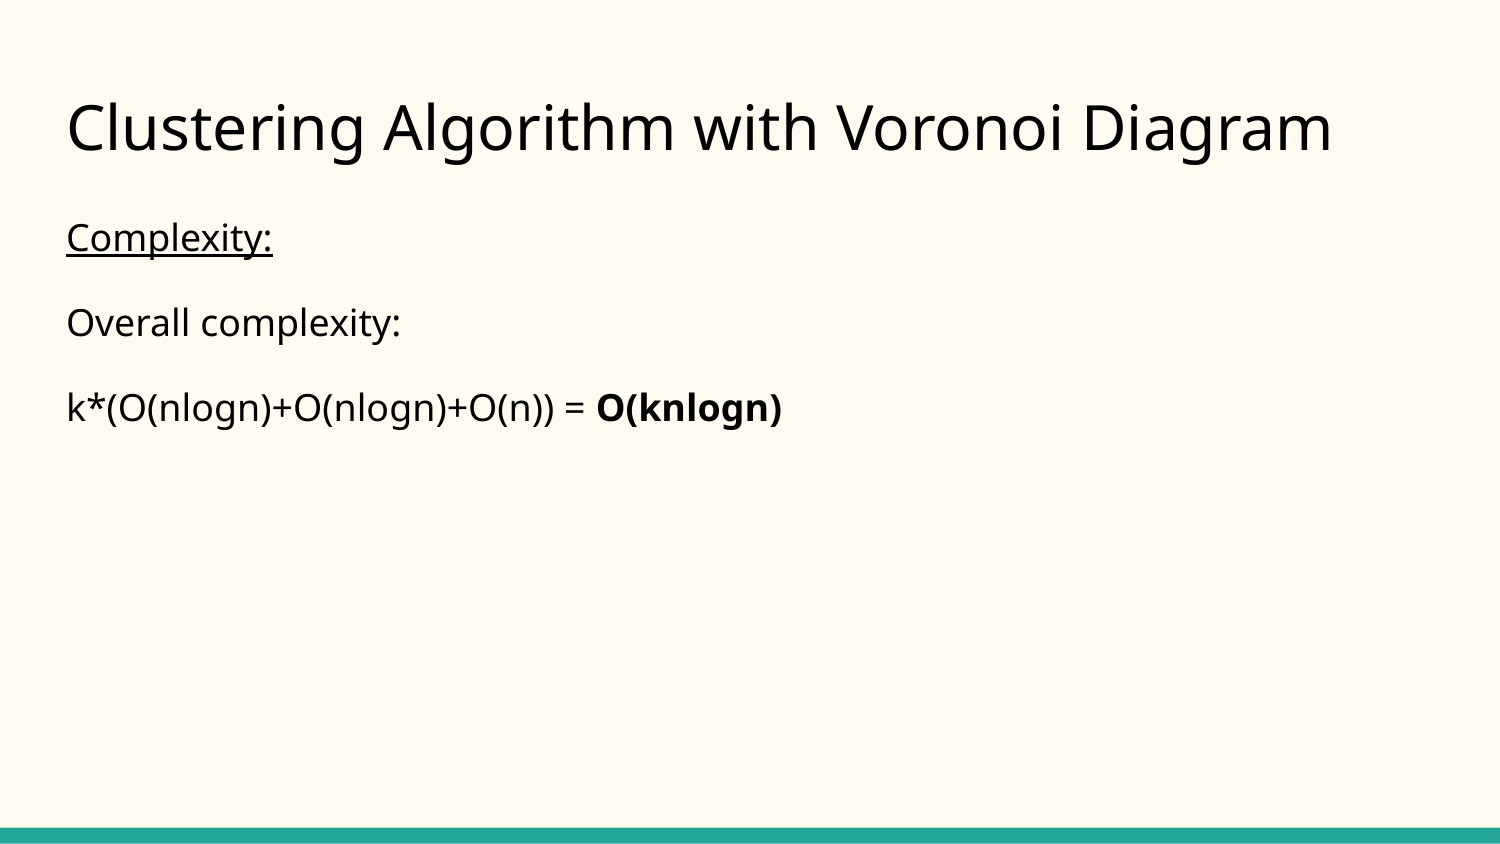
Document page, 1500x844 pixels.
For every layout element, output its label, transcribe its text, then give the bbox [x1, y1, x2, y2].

list Complexity: Overall complexity: k*(O(nlogn)+O(nlogn)+O(n)) = O(knlogn) [51, 192, 1449, 750]
title Clustering Algorithm with Voronoi Diagram [51, 72, 1449, 174]
